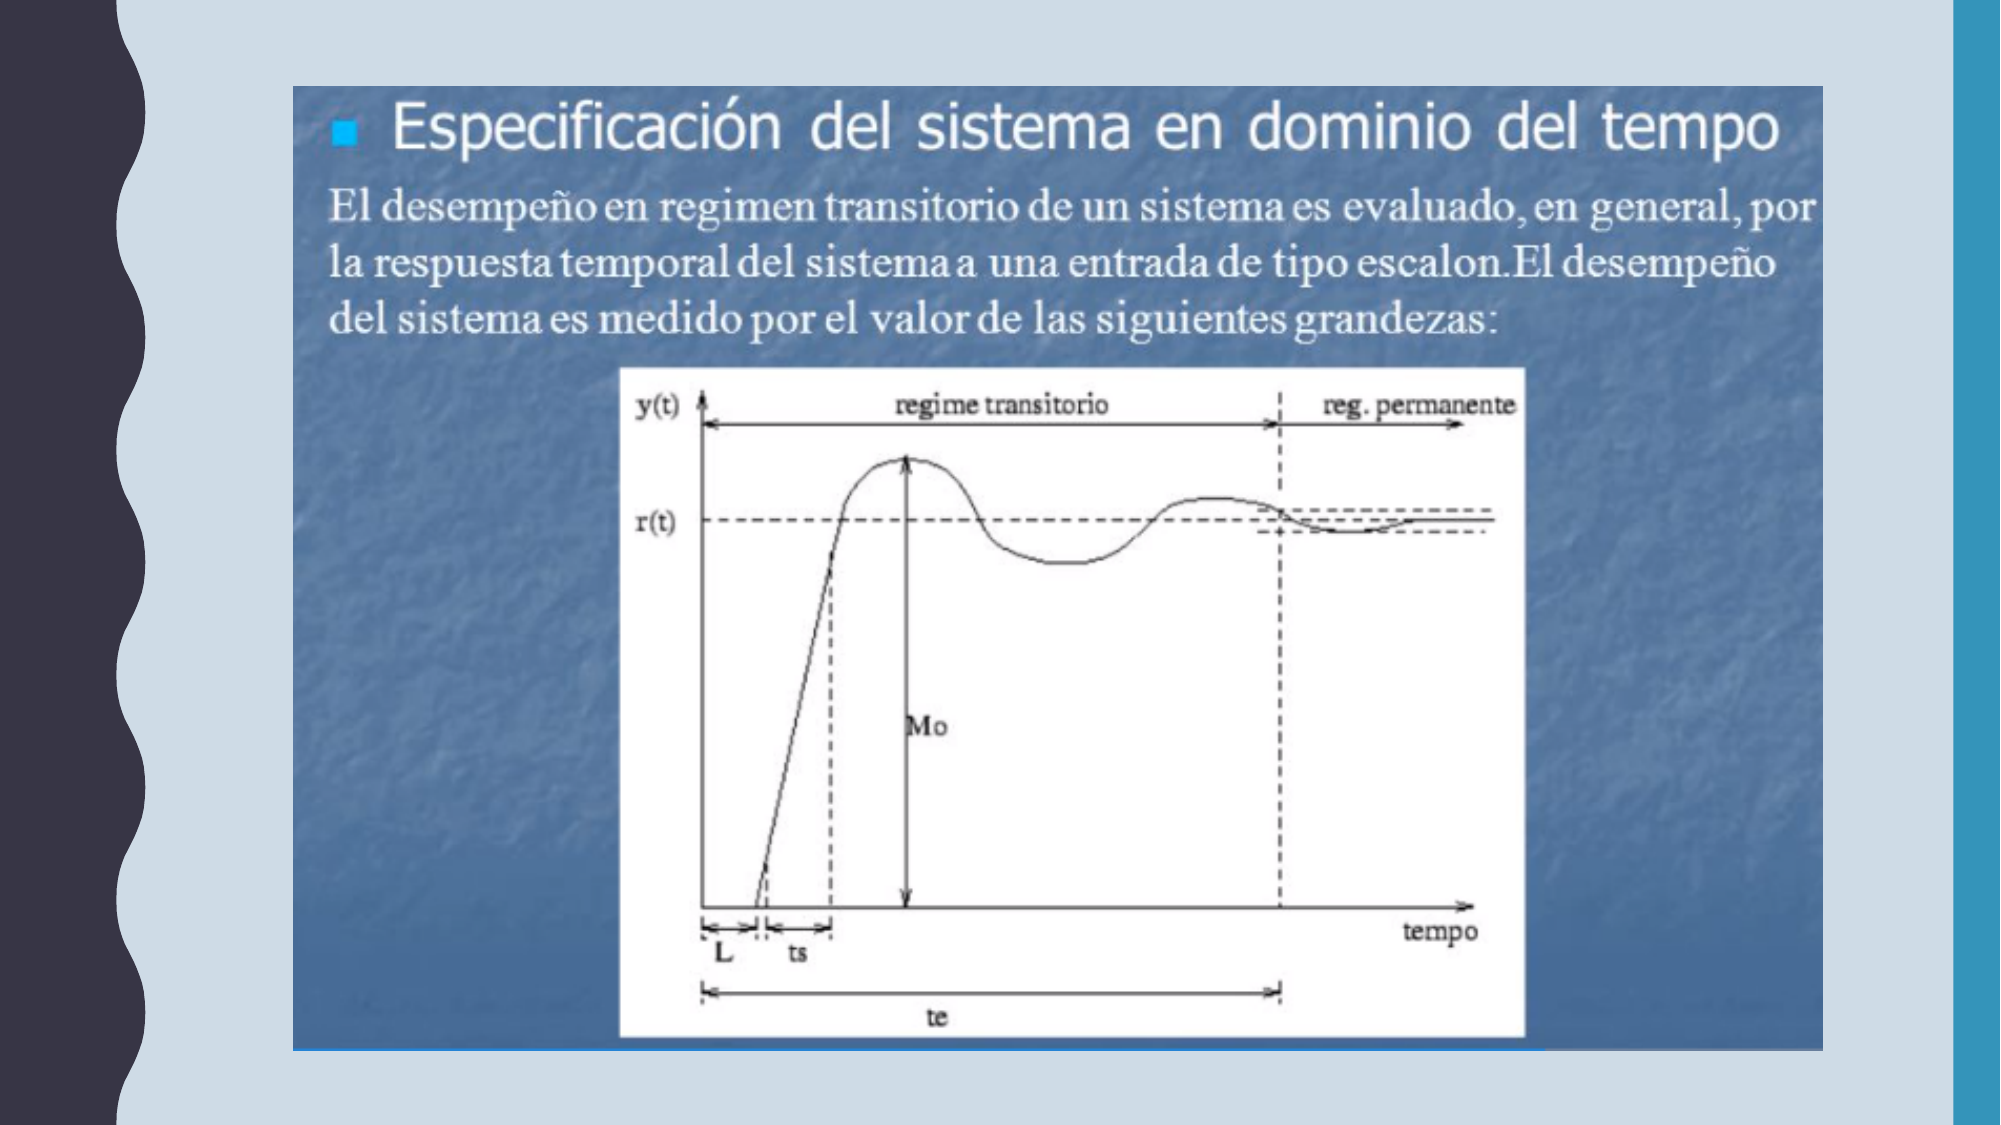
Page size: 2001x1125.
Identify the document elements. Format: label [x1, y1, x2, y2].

list [292, 86, 1823, 1051]
